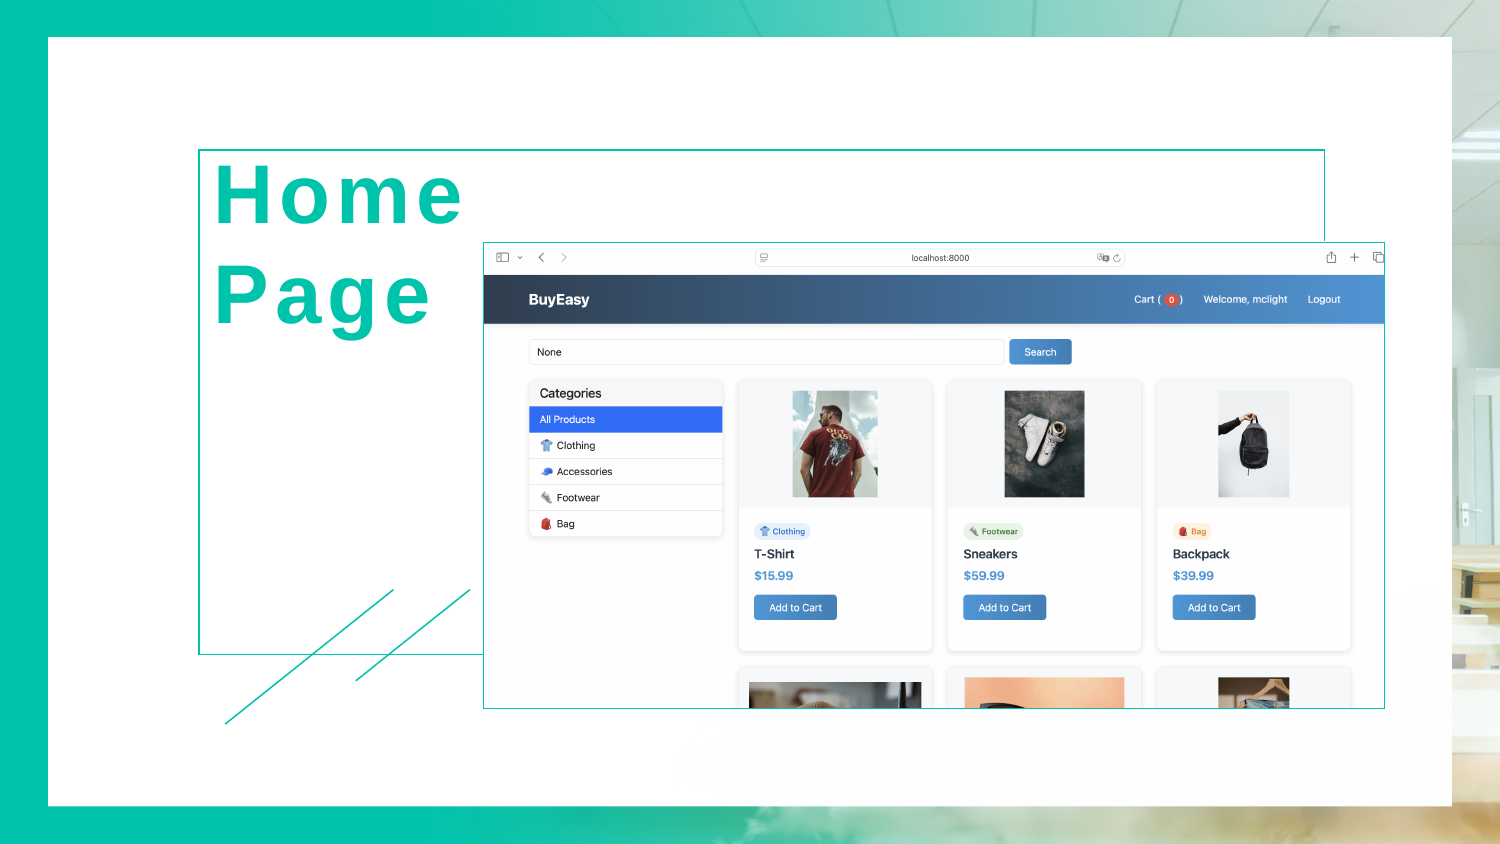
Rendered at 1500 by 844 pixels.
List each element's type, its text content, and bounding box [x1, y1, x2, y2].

text_box [499, 149, 1326, 241]
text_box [225, 589, 470, 725]
picture [0, 0, 1500, 844]
text_box Home Page [198, 132, 499, 348]
text_box [198, 348, 483, 656]
